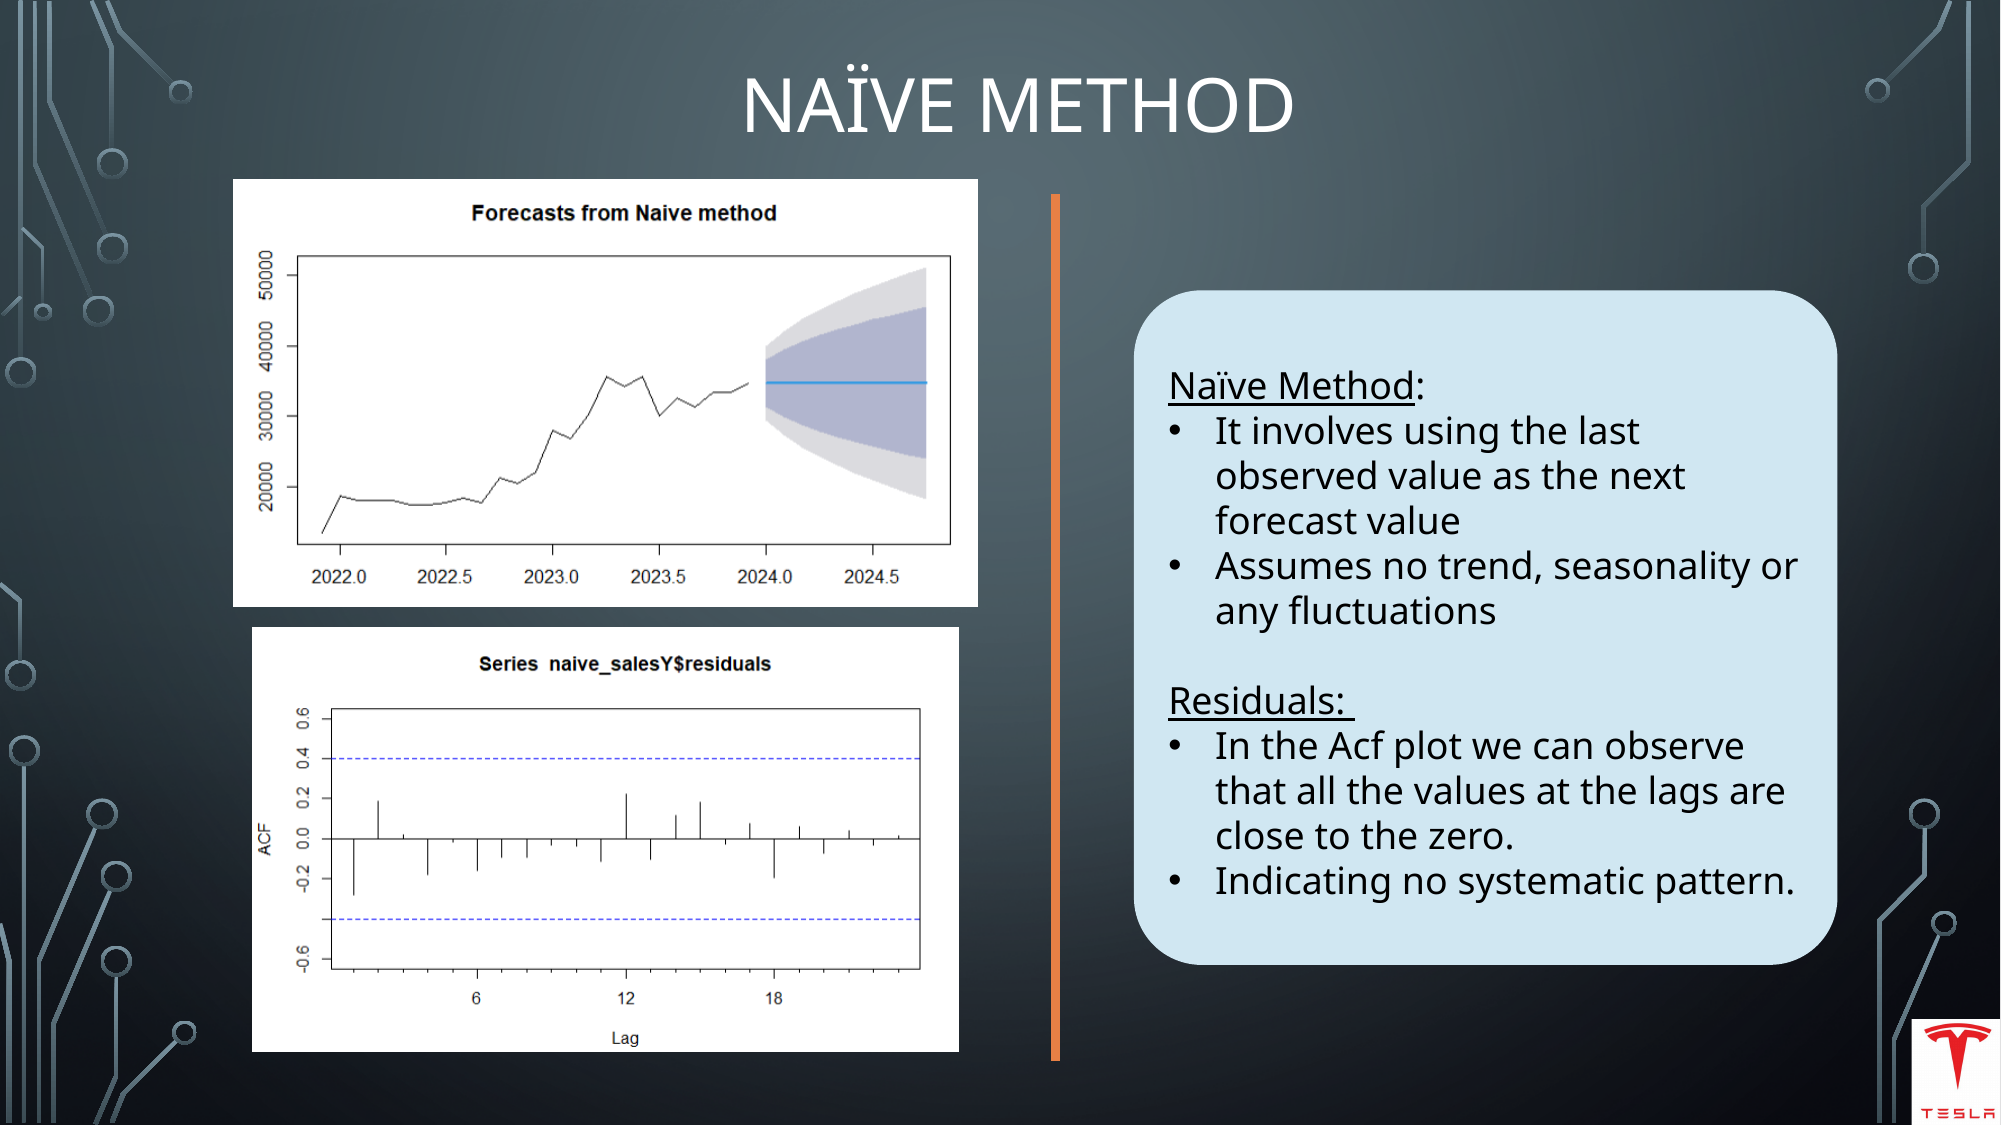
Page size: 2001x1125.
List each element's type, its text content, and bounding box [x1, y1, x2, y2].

picture [252, 627, 959, 1052]
title Naïve Method [247, 37, 1791, 180]
picture [233, 179, 978, 608]
text_box Naïve Method: It involves using the last observed value as the next forecast value Assumes no trend, seasonality or any fluctuations Residuals: In the Acf plot we can observe that all the values at the lags are close to the zero. Indicating no systematic pattern. [1133, 290, 1838, 965]
picture [1911, 1019, 2000, 1125]
